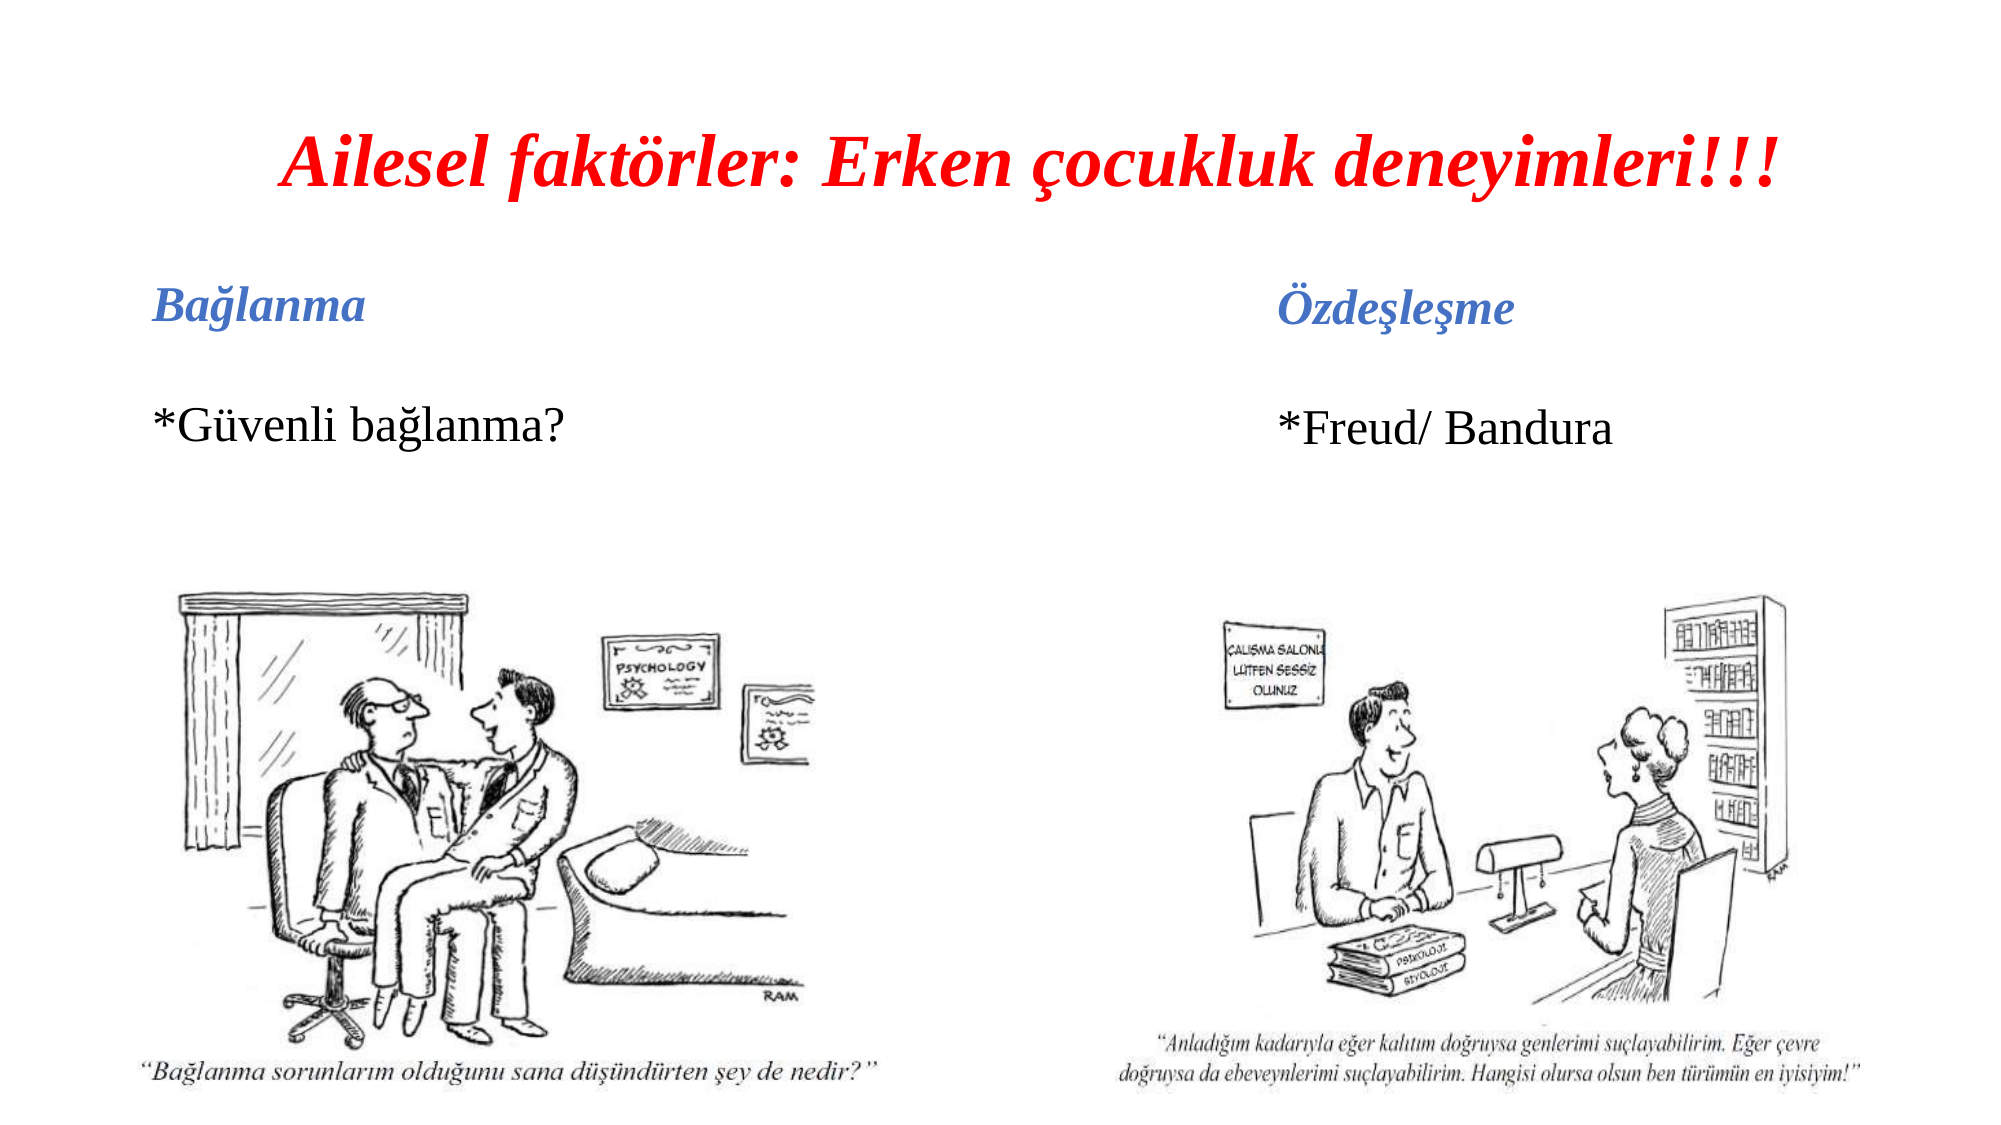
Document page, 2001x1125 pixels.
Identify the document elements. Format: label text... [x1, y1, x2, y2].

text_box Bağlanma [150, 269, 370, 332]
text_box *Güvenli bağlanma? [150, 389, 569, 452]
picture [1114, 592, 1861, 1094]
text_box *Freud/ Bandura [1275, 392, 1617, 455]
text_box Özdeşleşme [1275, 300, 1519, 335]
picture [137, 590, 882, 1092]
title Ailesel faktörler: Erken çocukluk deneyimleri!!! [279, 109, 1787, 300]
